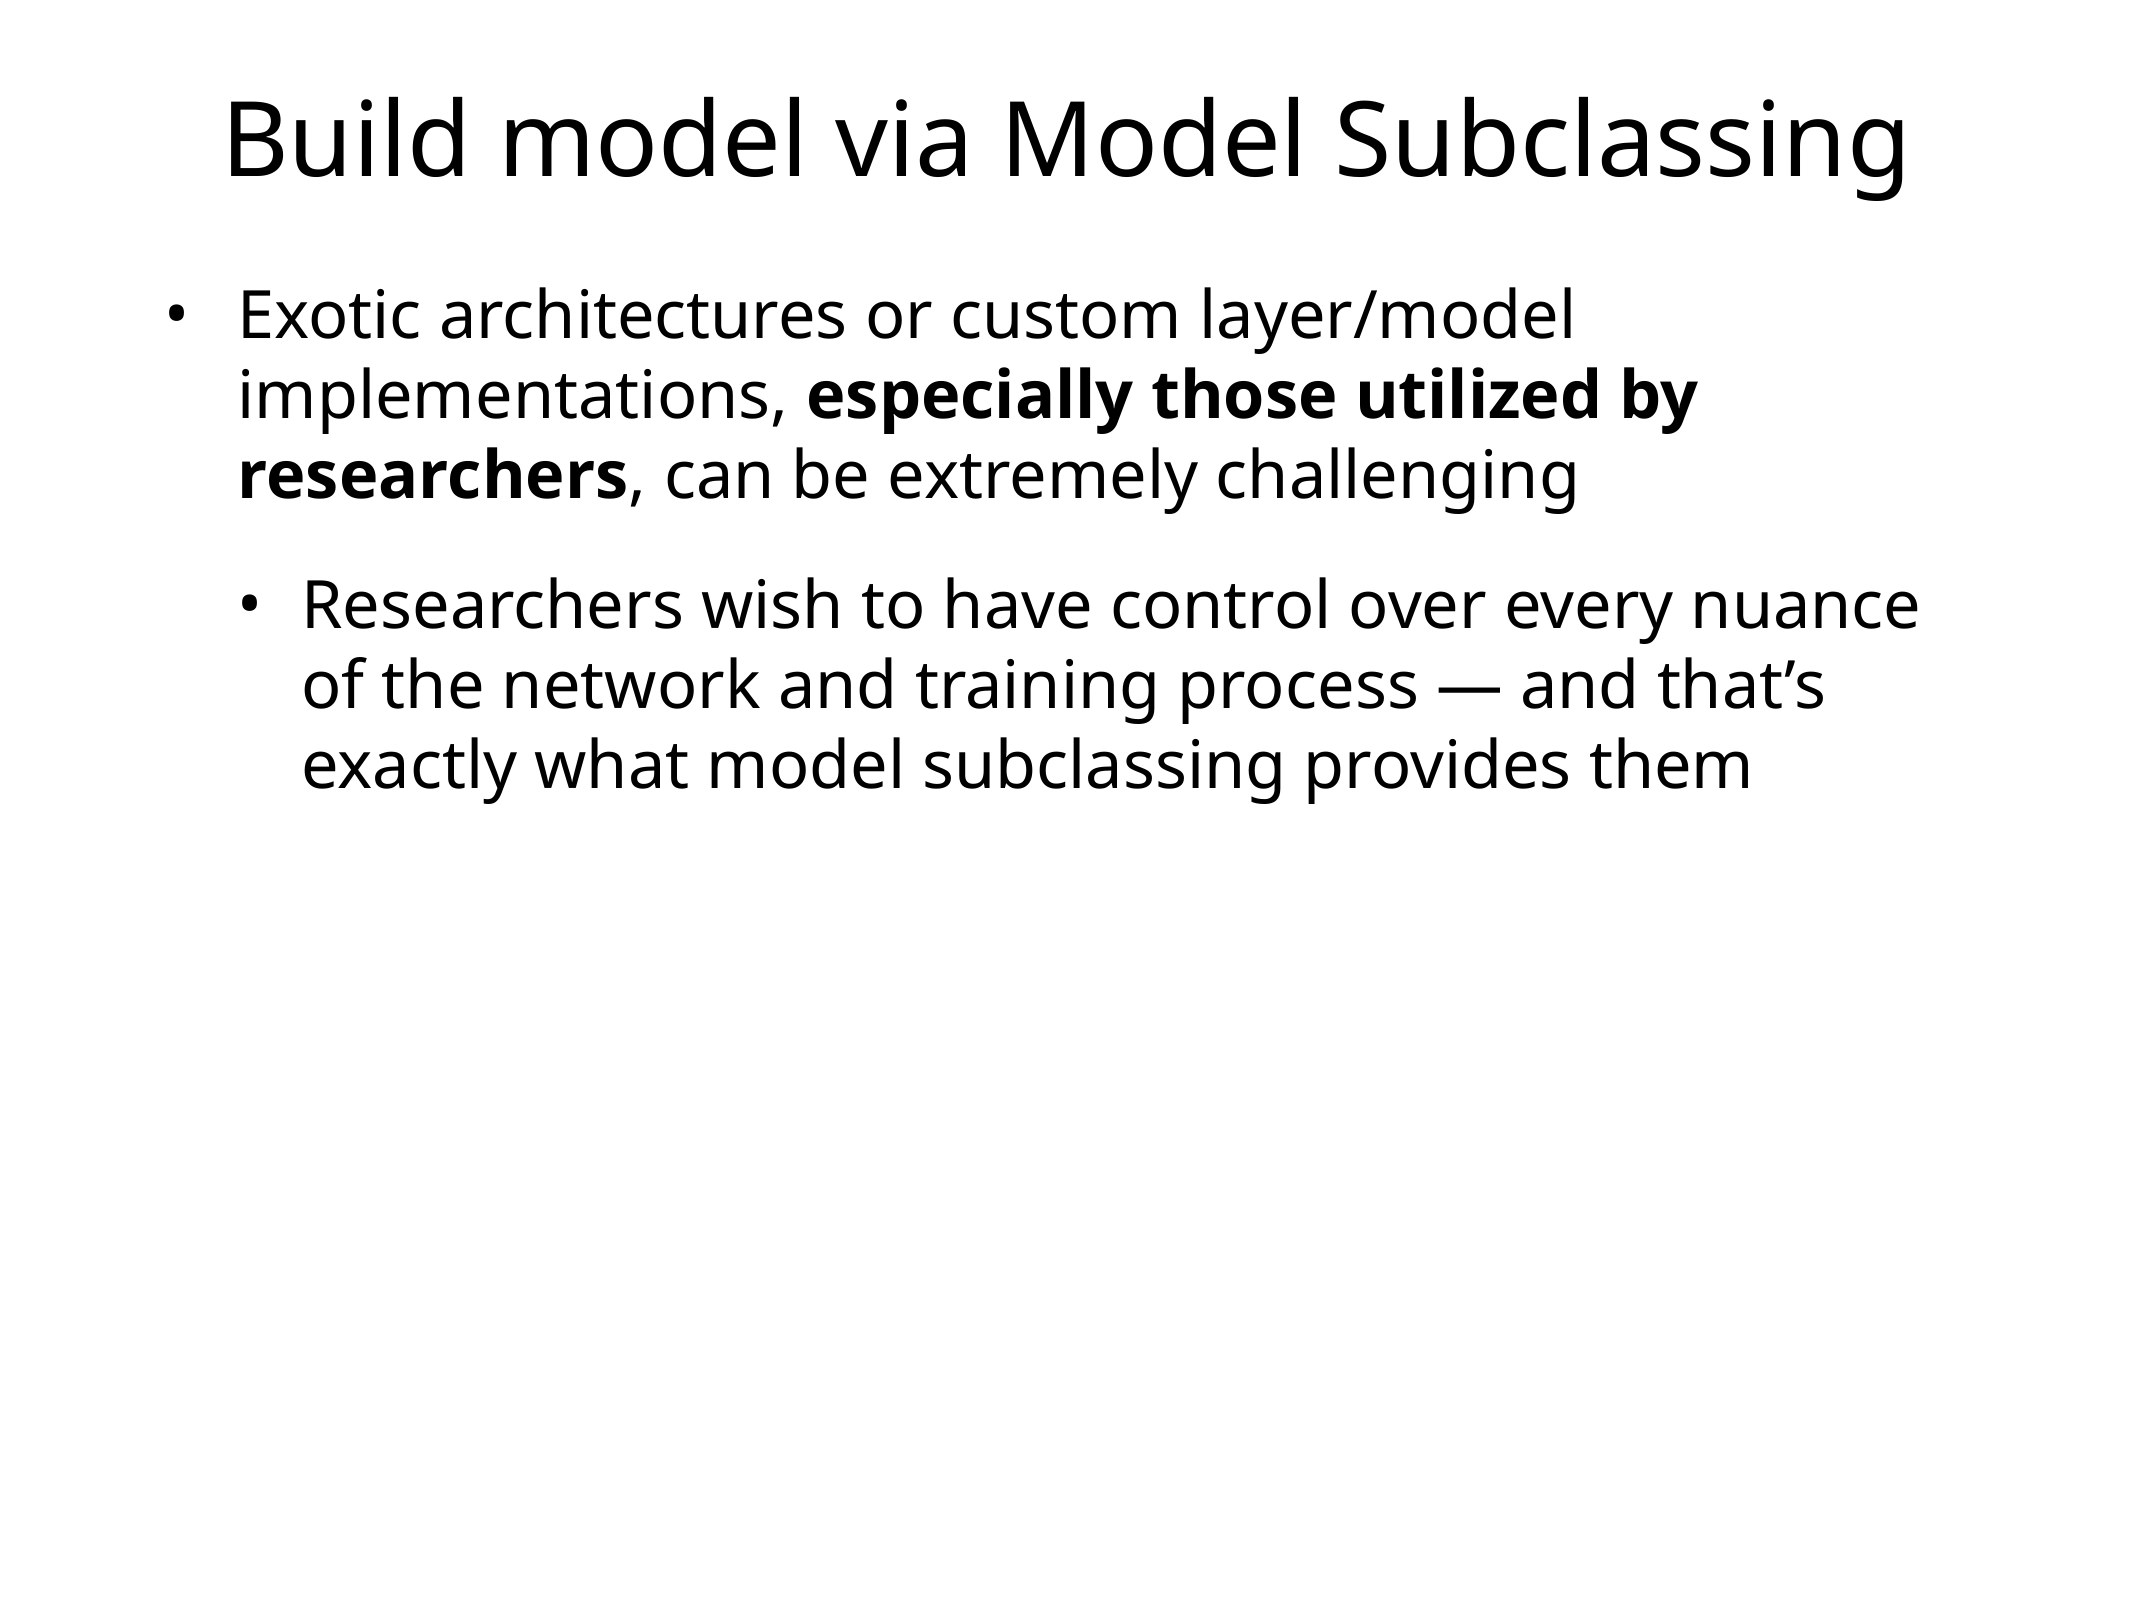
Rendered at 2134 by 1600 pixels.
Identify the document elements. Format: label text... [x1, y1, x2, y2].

title Build model via Model Subclassing [156, 41, 1978, 228]
list Exotic architectures or custom layer/model implementations, especially those utilized by researchers, can be extremely challenging Researchers wish to have control over every nuance of the network and training process — and that’s exactly what model subclassing provides them [156, 263, 1978, 1457]
